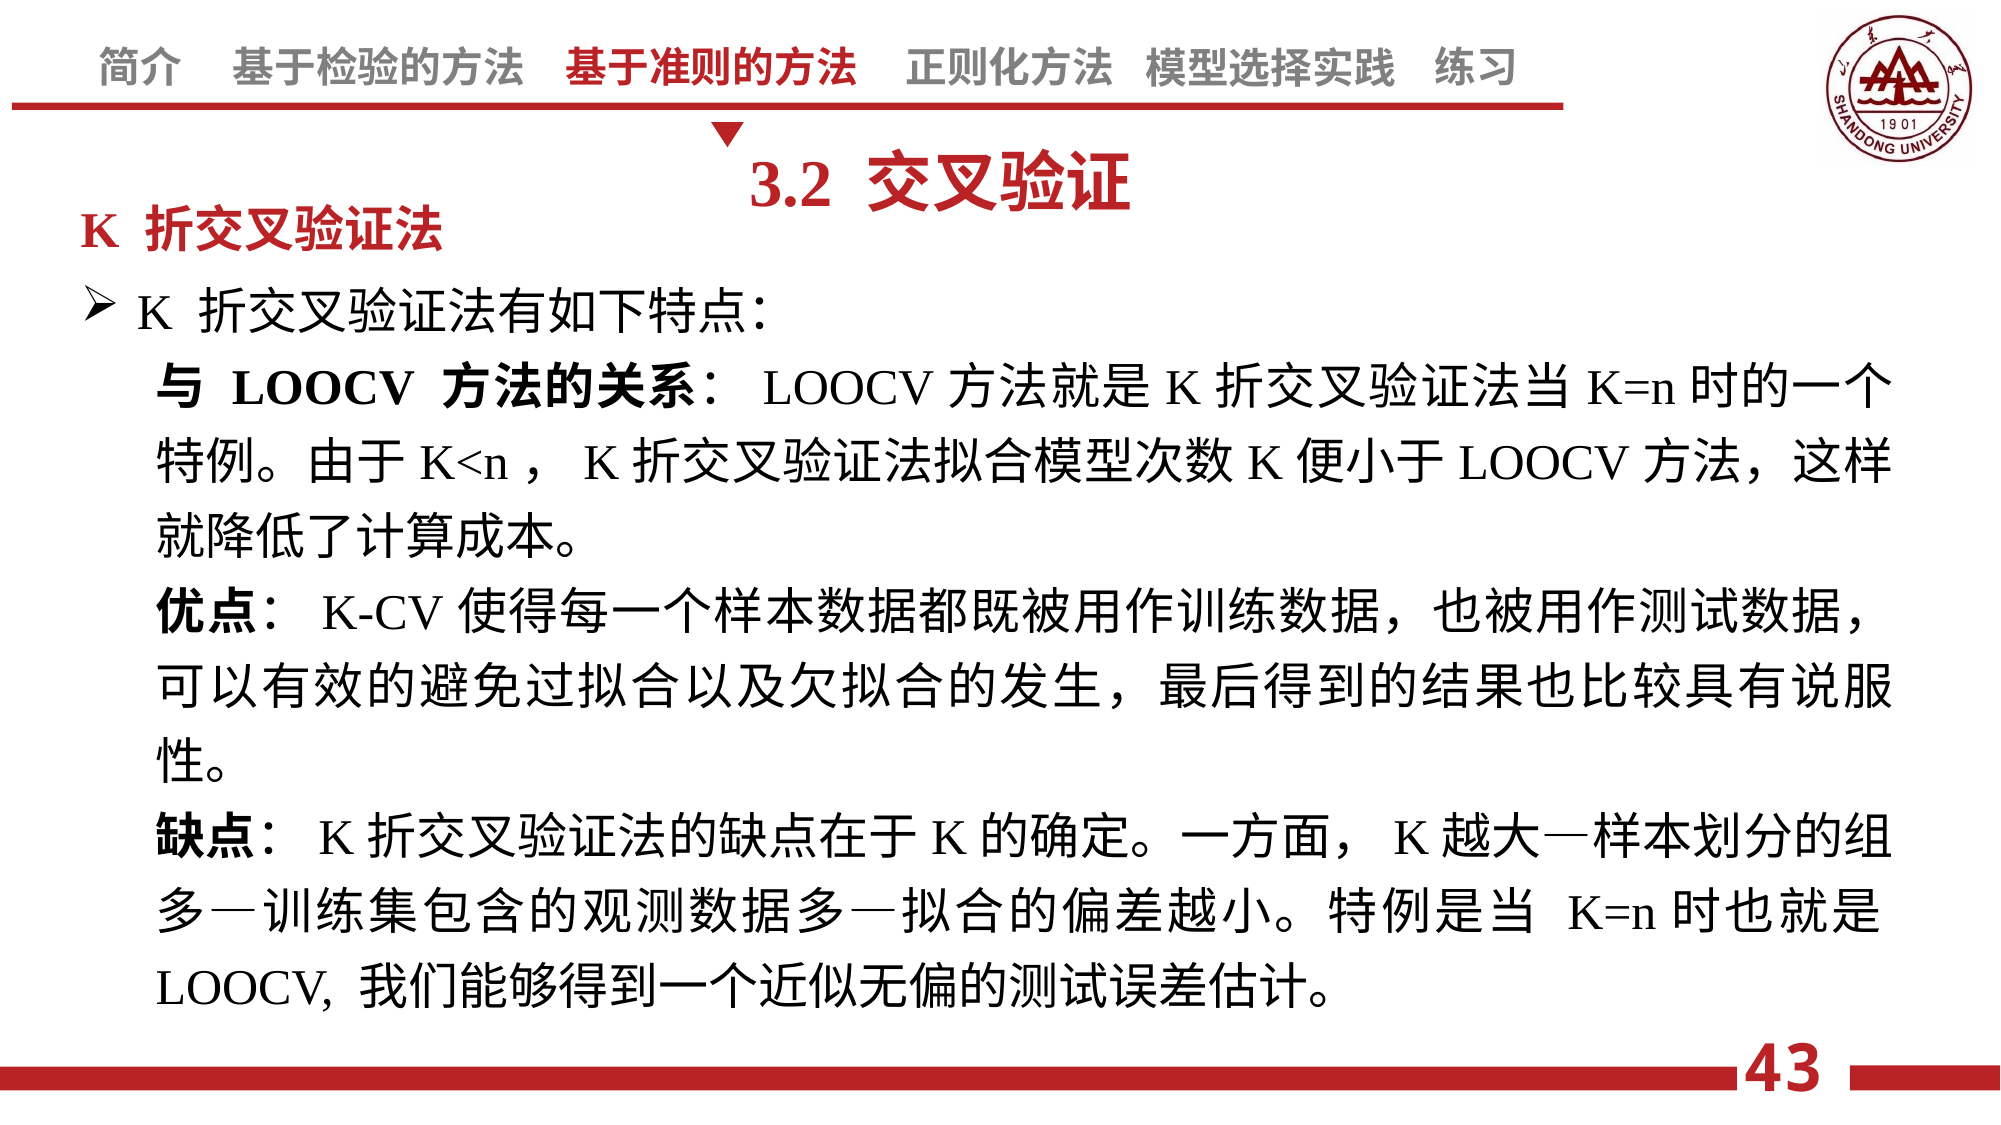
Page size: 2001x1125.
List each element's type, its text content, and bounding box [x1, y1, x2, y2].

text_box 3.2 交叉验证 [722, 132, 1278, 227]
picture [1820, 9, 1977, 167]
text_box K 折交叉验证法有如下特点： 与 LOOCV 方法的关系：LOOCV方法就是K折交叉验证法当K=n时的一个特例。由于K<n，K折交叉验证法拟合模型次数K便小于LOOCV方法，这样就降低了计算成本。 优点：K-CV使得每一个样本数据都既被用作训练数据，也被用作测试数据，可以有效的避免过拟合以及欠拟合的发生，最后得到的结果也比较具有说服性。 缺点：K折交叉验证法的缺点在于K的确定。一方面，K越大—样本划分的组多—训练集包含的观测数据多—拟合的偏差越小。特例是当 K=n时也就是LOOCV, 我们能够得到一个近似无偏的测试误差估计。 [65, 257, 1909, 1098]
text_box K 折交叉验证法 [65, 190, 1069, 265]
